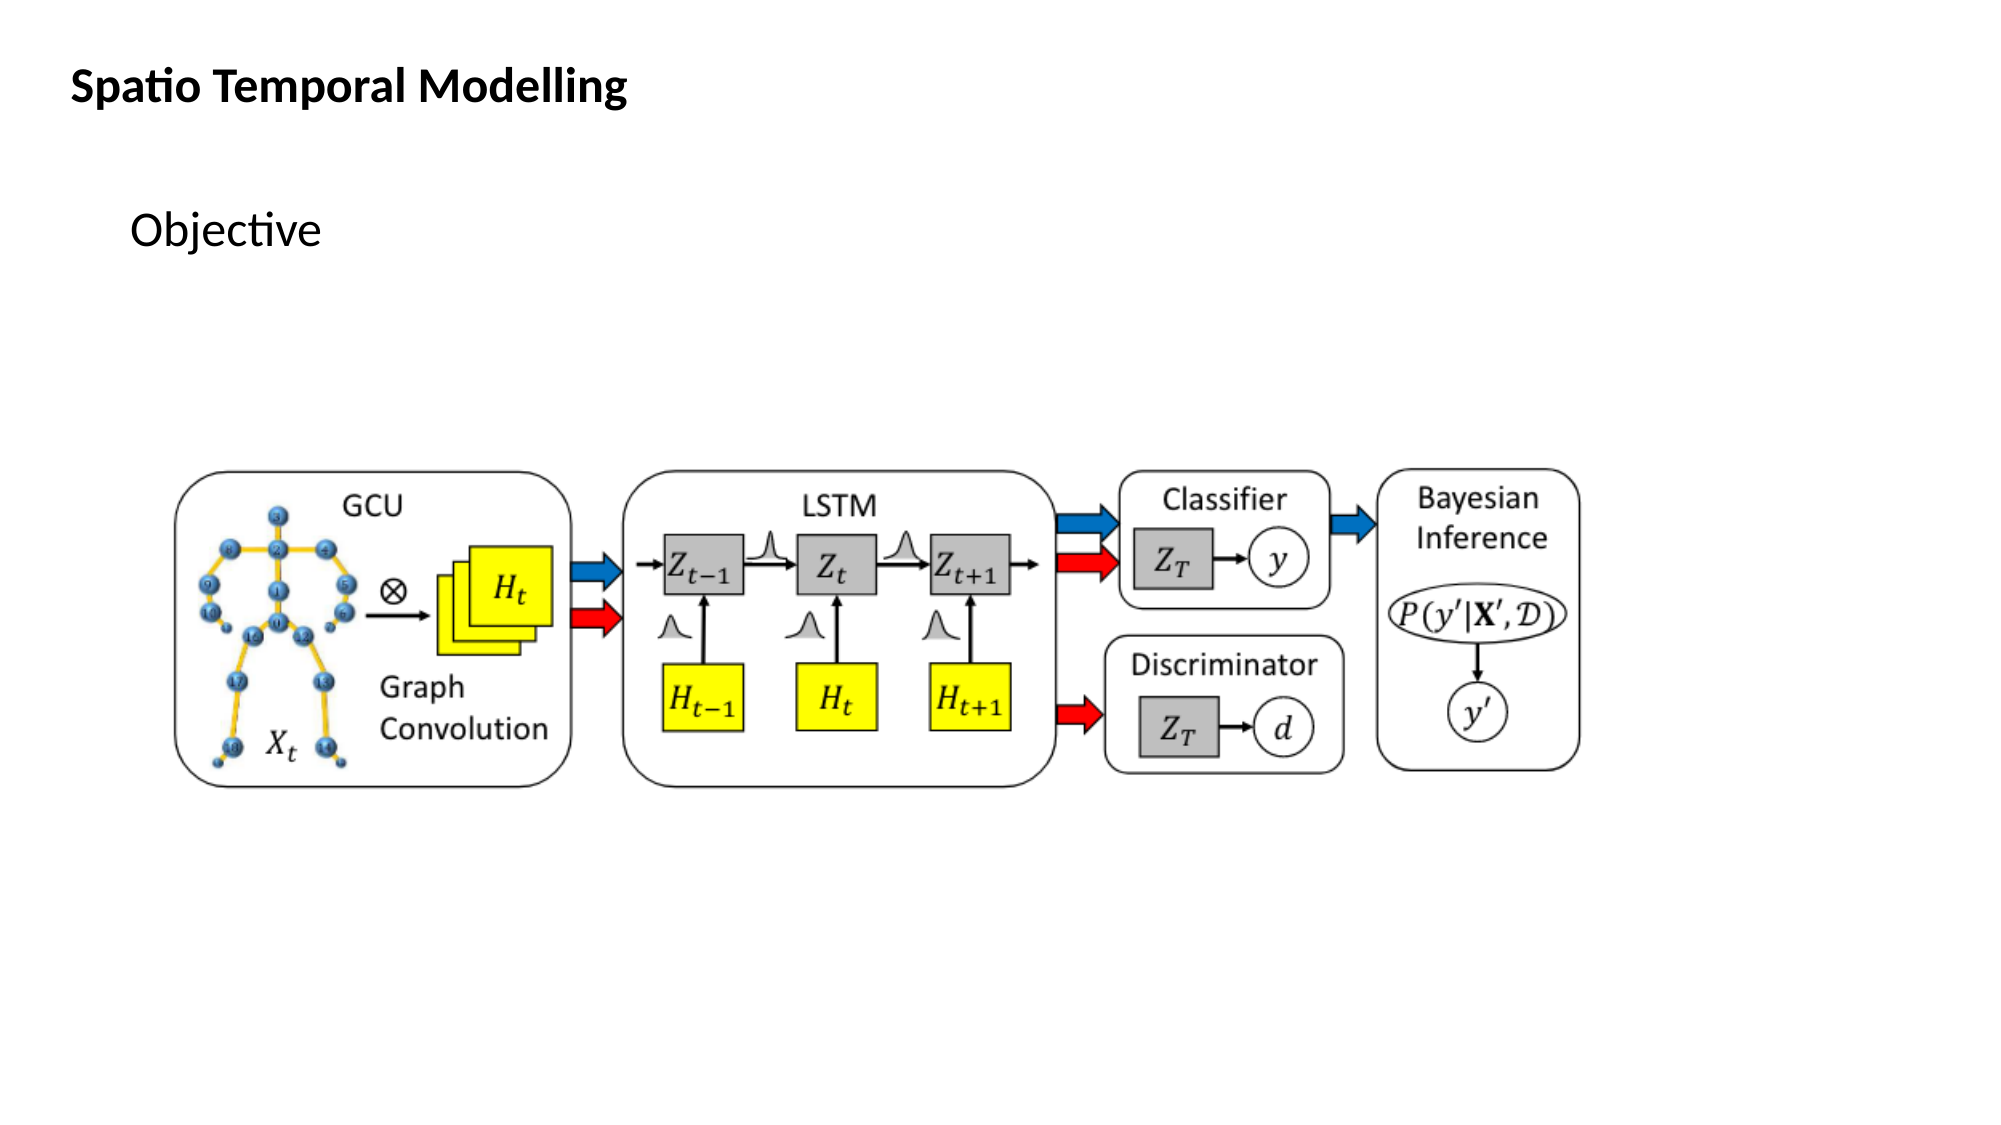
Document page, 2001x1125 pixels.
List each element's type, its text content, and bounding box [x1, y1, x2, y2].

text_box Spatio Temporal Modelling [55, 44, 1170, 120]
text_box Objective [115, 188, 1410, 324]
picture [83, 385, 1627, 815]
